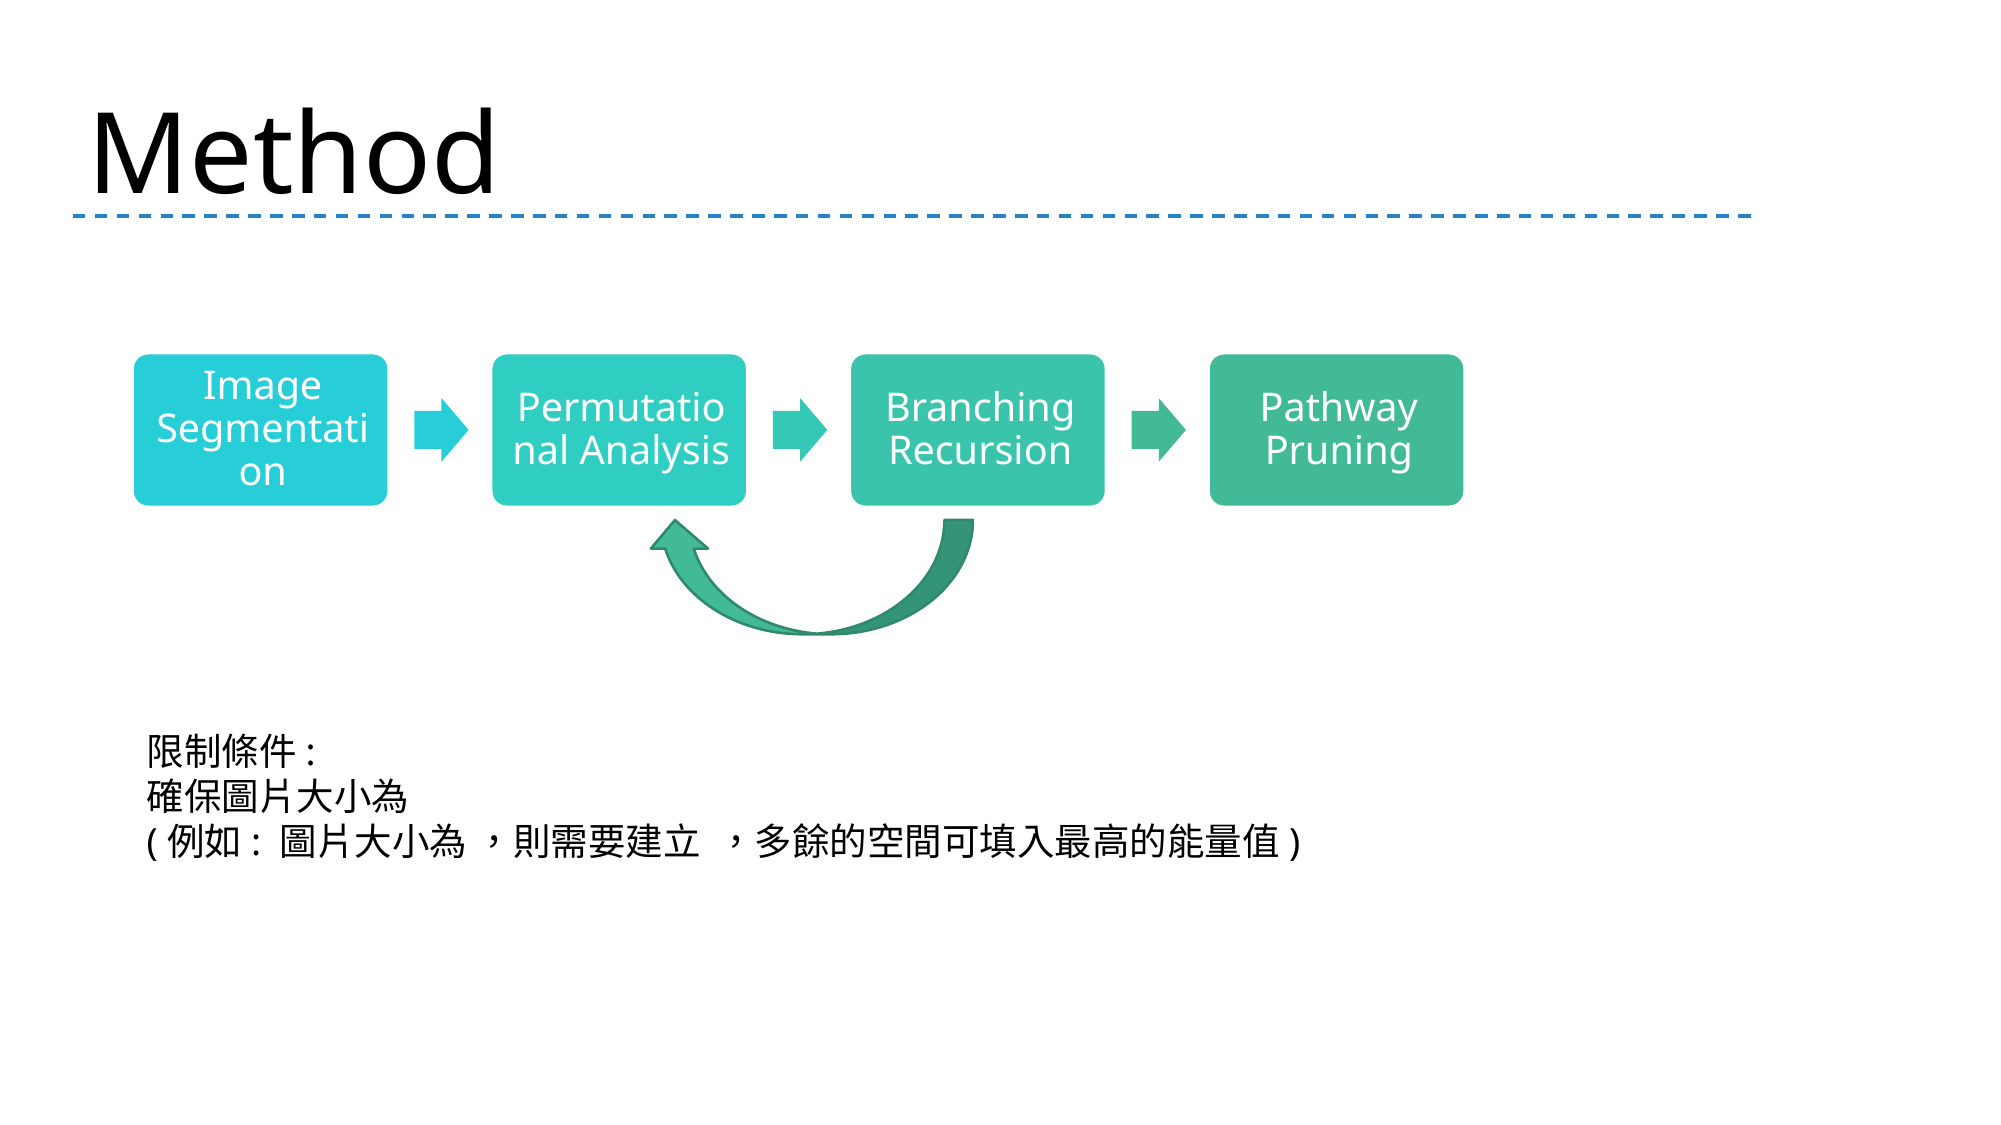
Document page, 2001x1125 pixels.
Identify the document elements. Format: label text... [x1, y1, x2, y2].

text_box Method [72, 217, 724, 224]
text_box [685, 587, 948, 636]
text_box Method [72, 74, 724, 215]
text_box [131, 280, 1466, 580]
